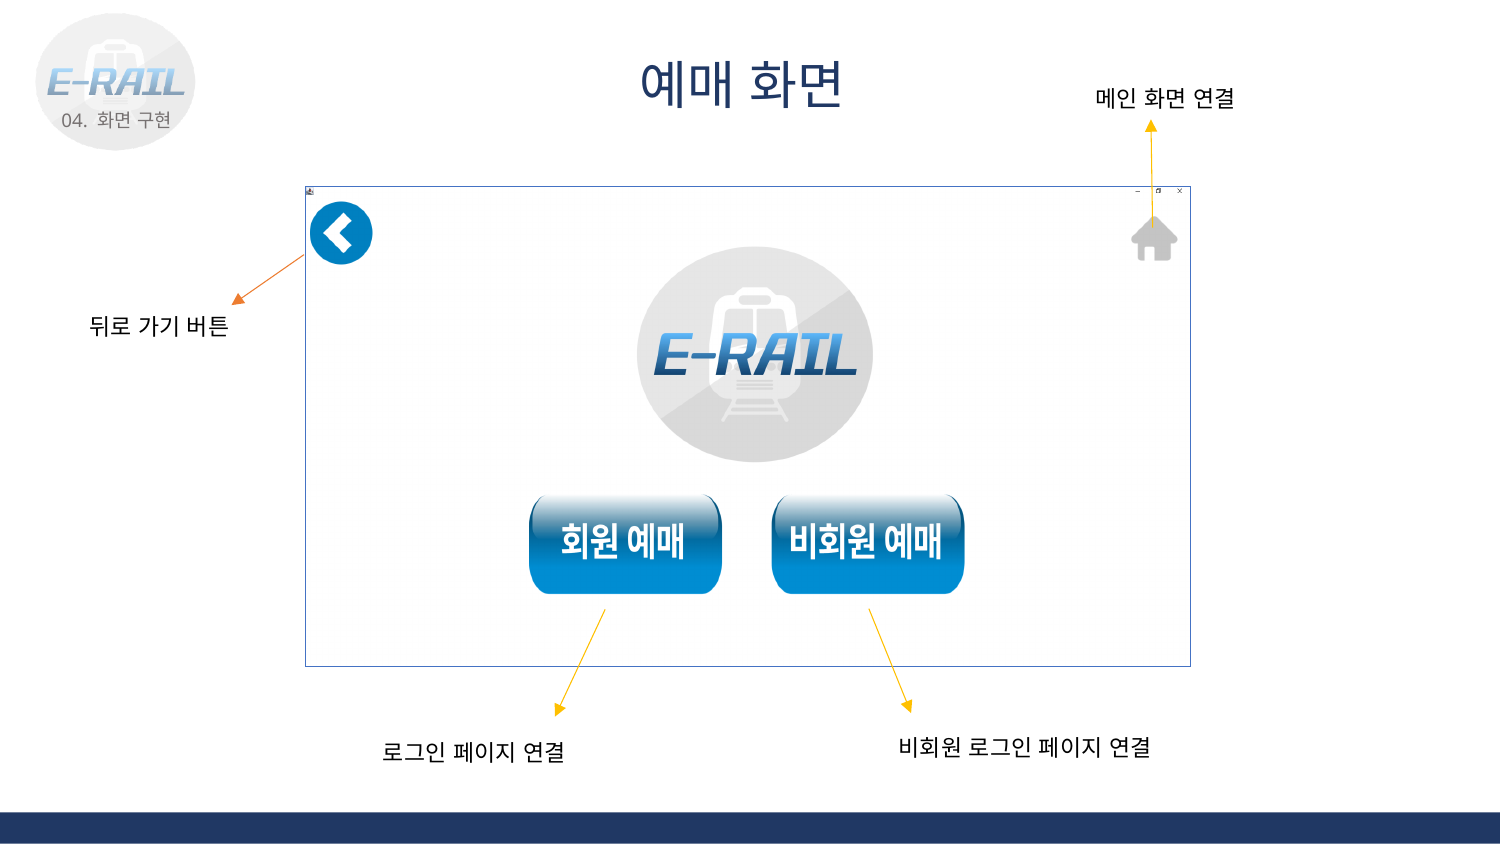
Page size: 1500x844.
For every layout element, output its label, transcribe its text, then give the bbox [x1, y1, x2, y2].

text_box 로그인 페이지 연결 [368, 717, 616, 774]
picture [305, 186, 1191, 667]
text_box 뒤로 가기 버튼 [74, 305, 305, 348]
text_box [231, 254, 304, 306]
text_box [868, 608, 912, 714]
text_box 메인 화면 연결 [1080, 63, 1328, 120]
text_box [0, 811, 1500, 844]
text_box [27, 7, 211, 162]
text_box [554, 609, 606, 717]
text_box 예매 화면 [625, 45, 875, 123]
text_box 비회원 로그인 페이지 연결 [883, 712, 1196, 769]
